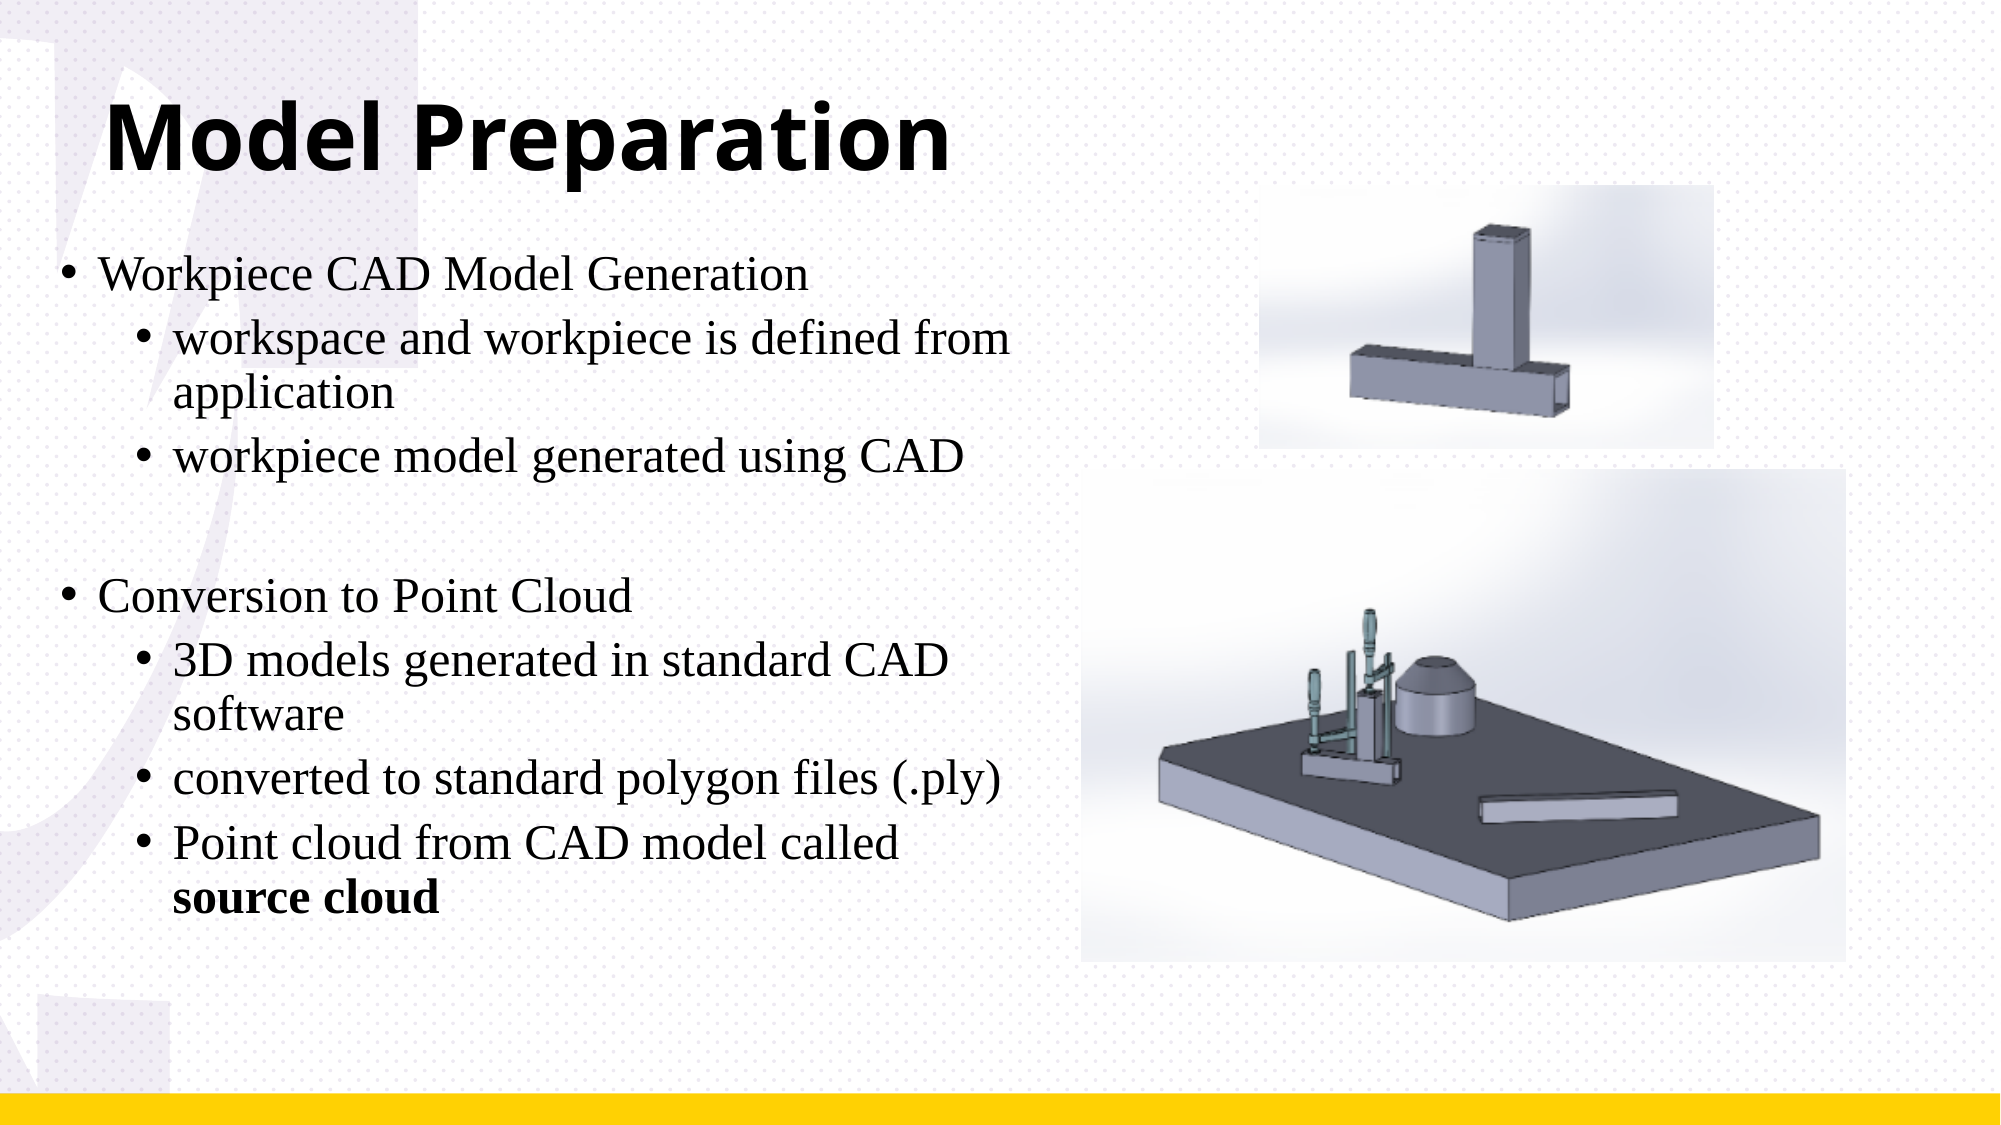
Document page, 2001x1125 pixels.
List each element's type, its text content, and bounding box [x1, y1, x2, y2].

text_box Workpiece CAD Model Generation workspace and workpiece is defined from application workpiece model generated using CAD Conversion to Point Cloud 3D models generated in standard CAD software converted to standard polygon files (.ply) Point cloud from CAD model called source cloud [45, 239, 1050, 963]
picture [0, 0, 2001, 1125]
title Model Preparation [86, 31, 1325, 249]
